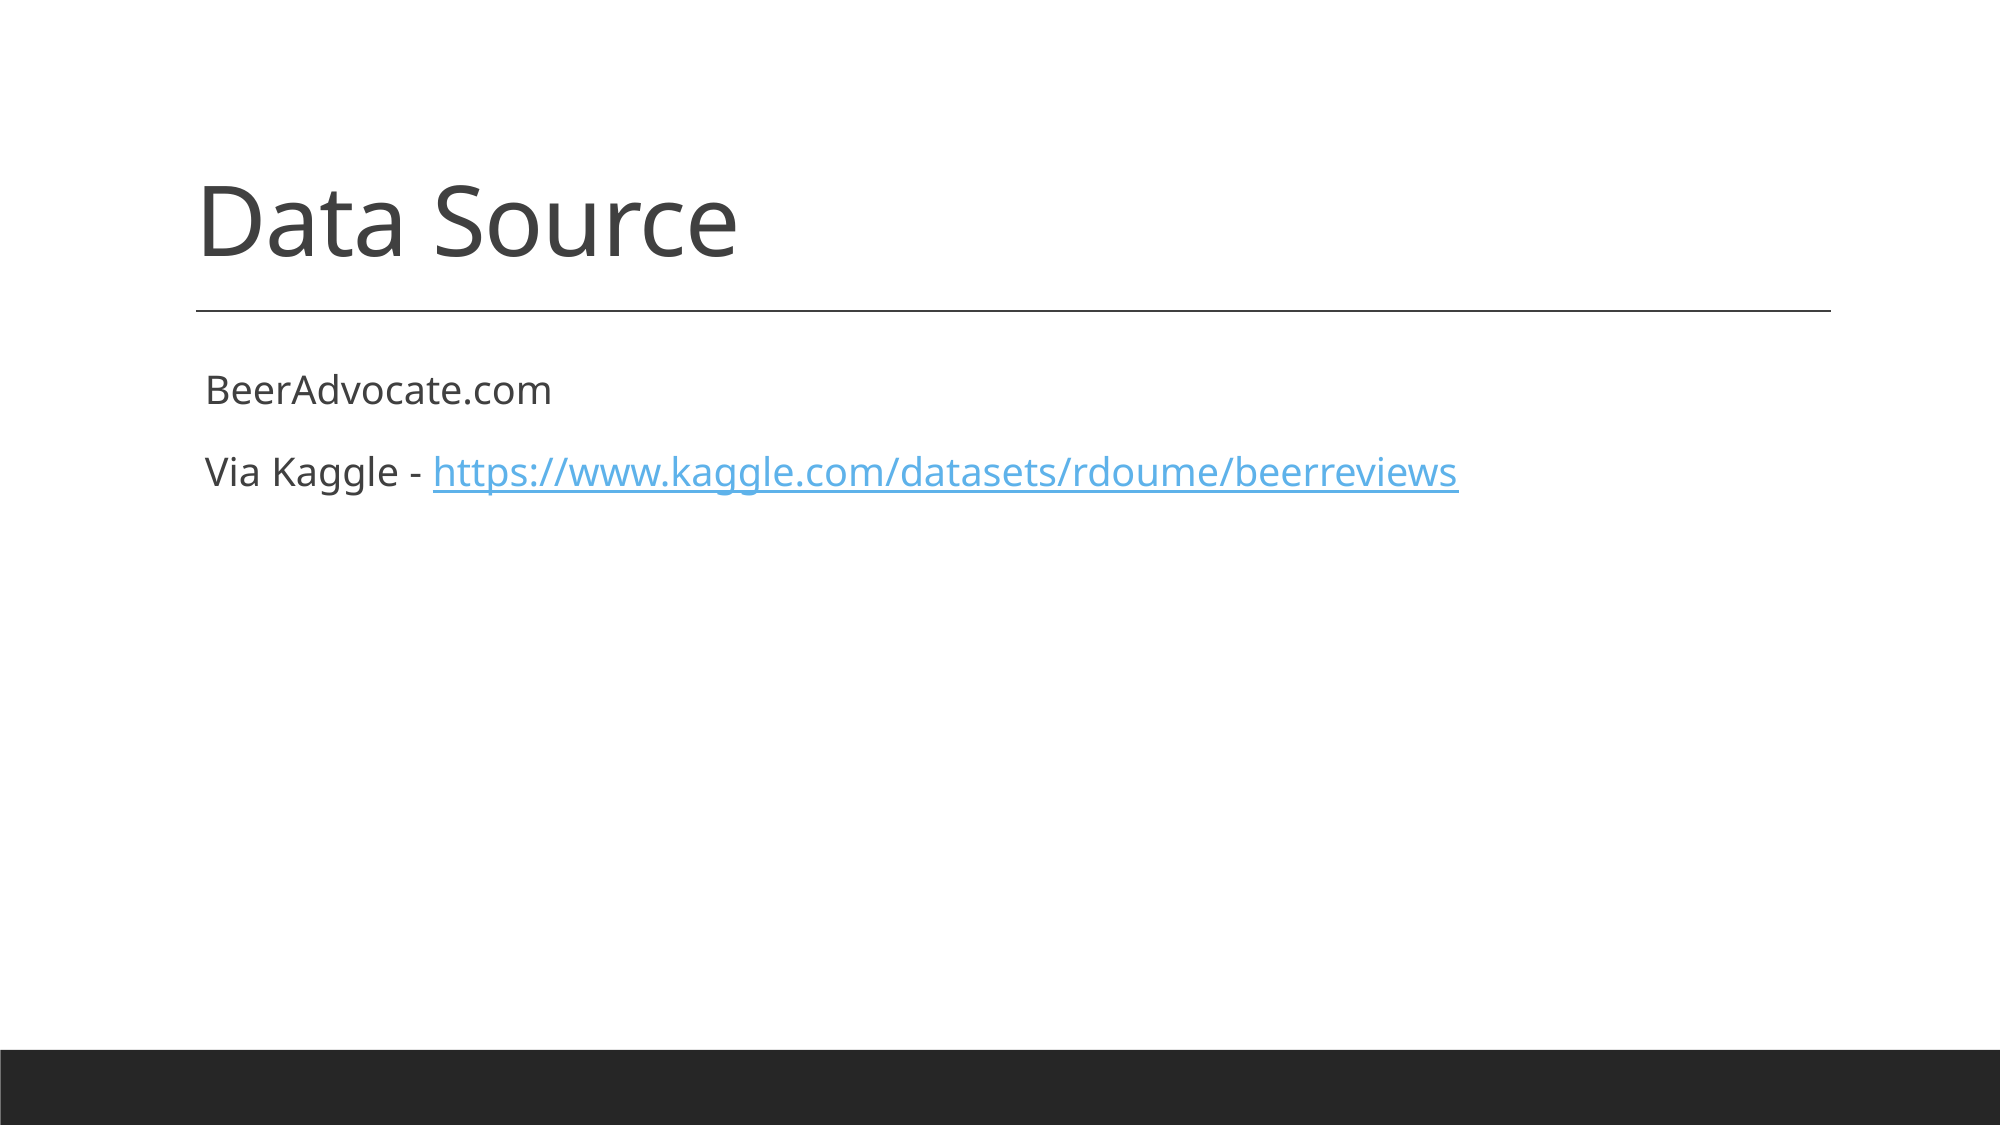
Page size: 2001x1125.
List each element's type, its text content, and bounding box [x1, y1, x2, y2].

title Data Source [180, 47, 1830, 285]
list BeerAdvocate.com Via Kaggle - https://www.kaggle.com/datasets/rdoume/beerreviews [189, 352, 1840, 970]
